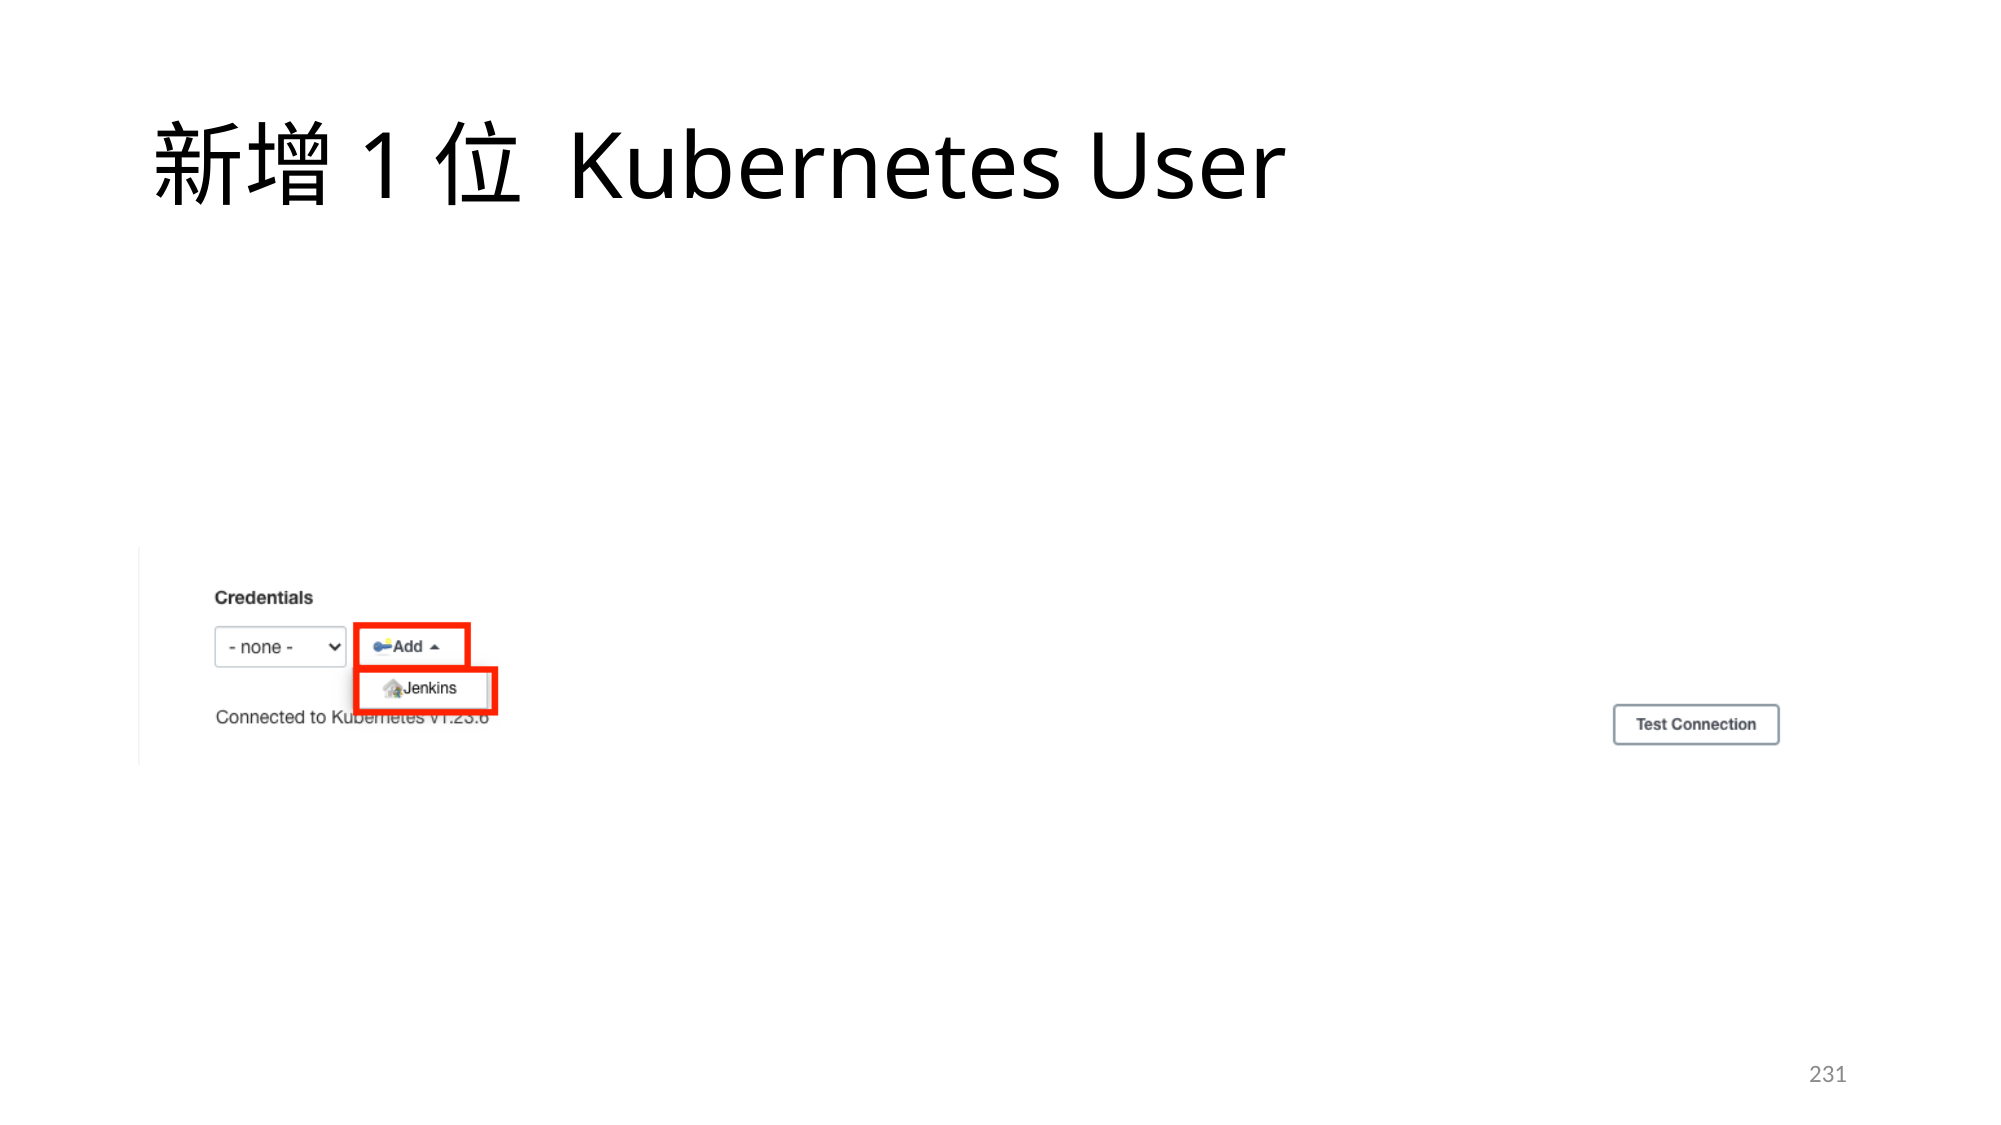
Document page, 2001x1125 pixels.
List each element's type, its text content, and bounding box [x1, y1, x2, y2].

title 新增1位 Kubernetes User [137, 59, 1863, 278]
slide_number 231 [1412, 1042, 1863, 1103]
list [137, 547, 1863, 766]
